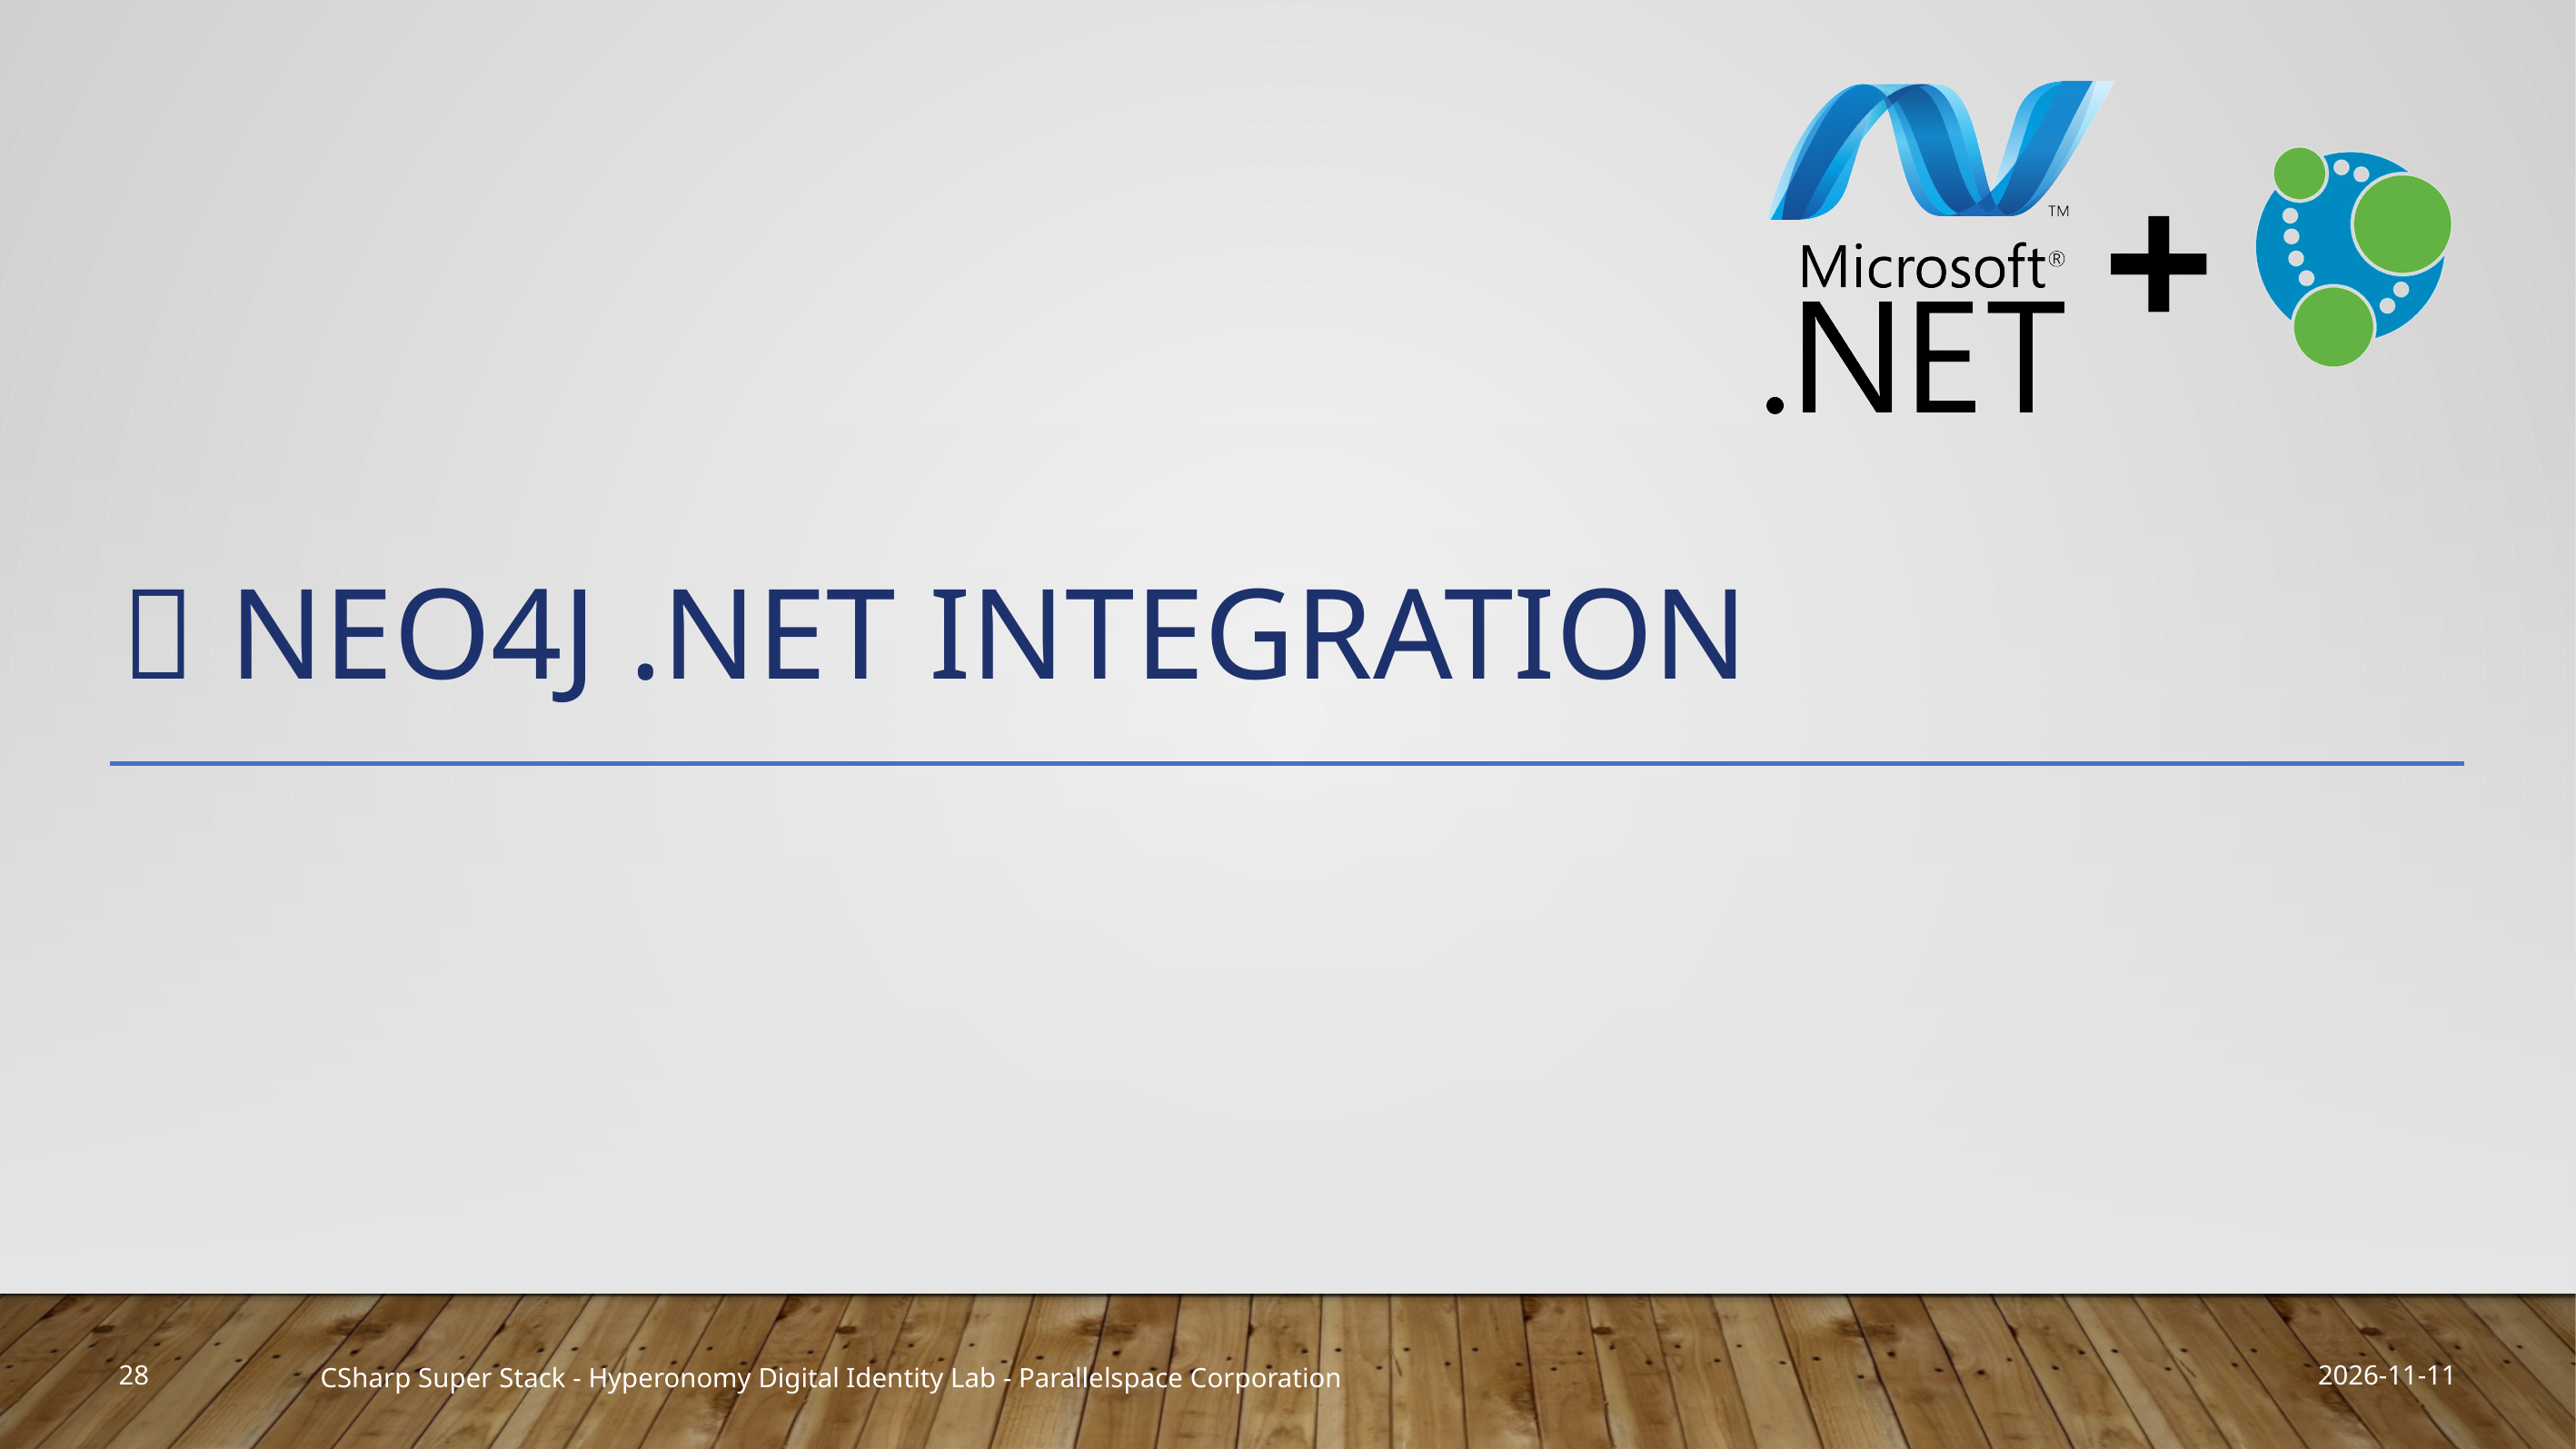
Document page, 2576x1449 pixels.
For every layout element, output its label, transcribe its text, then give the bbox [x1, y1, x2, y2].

picture [1766, 80, 2468, 414]
slide_number 28 [104, 1344, 280, 1410]
title  Neo4j .NET Integration [107, 169, 2519, 707]
text_box 2020-11-23 [1596, 1344, 2471, 1409]
text_box CSharp Super Stack - Hyperonomy Digital Identity Lab - Parallelspace Corporation [306, 1344, 1534, 1409]
picture [0, 1294, 2576, 1449]
